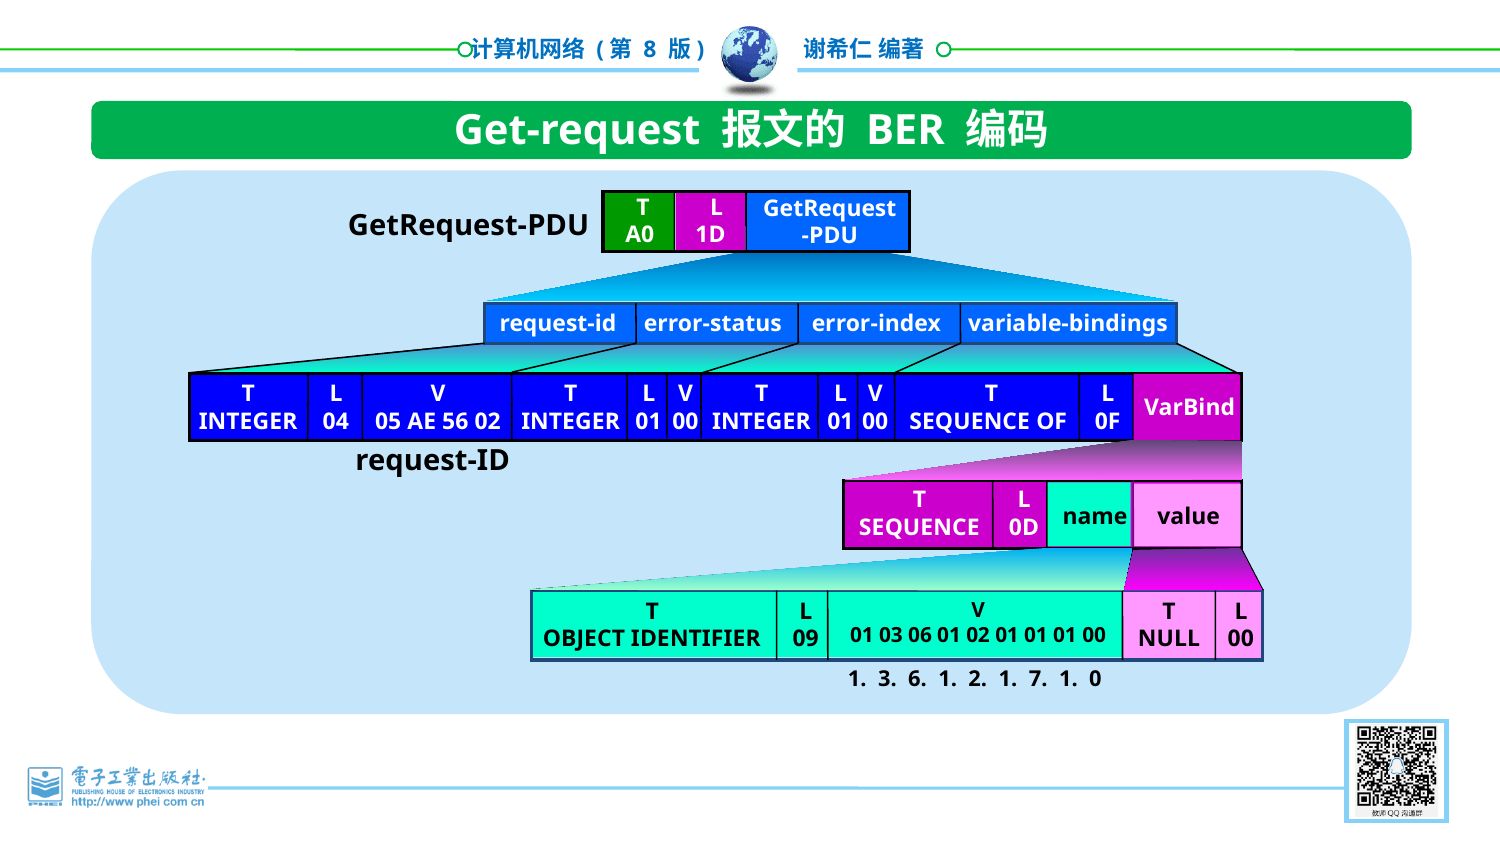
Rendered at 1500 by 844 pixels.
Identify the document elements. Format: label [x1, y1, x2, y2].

picture [23, 764, 208, 809]
text_box [89, 168, 1414, 717]
picture [1355, 724, 1438, 817]
picture [719, 24, 779, 95]
text_box [91, 95, 1412, 161]
